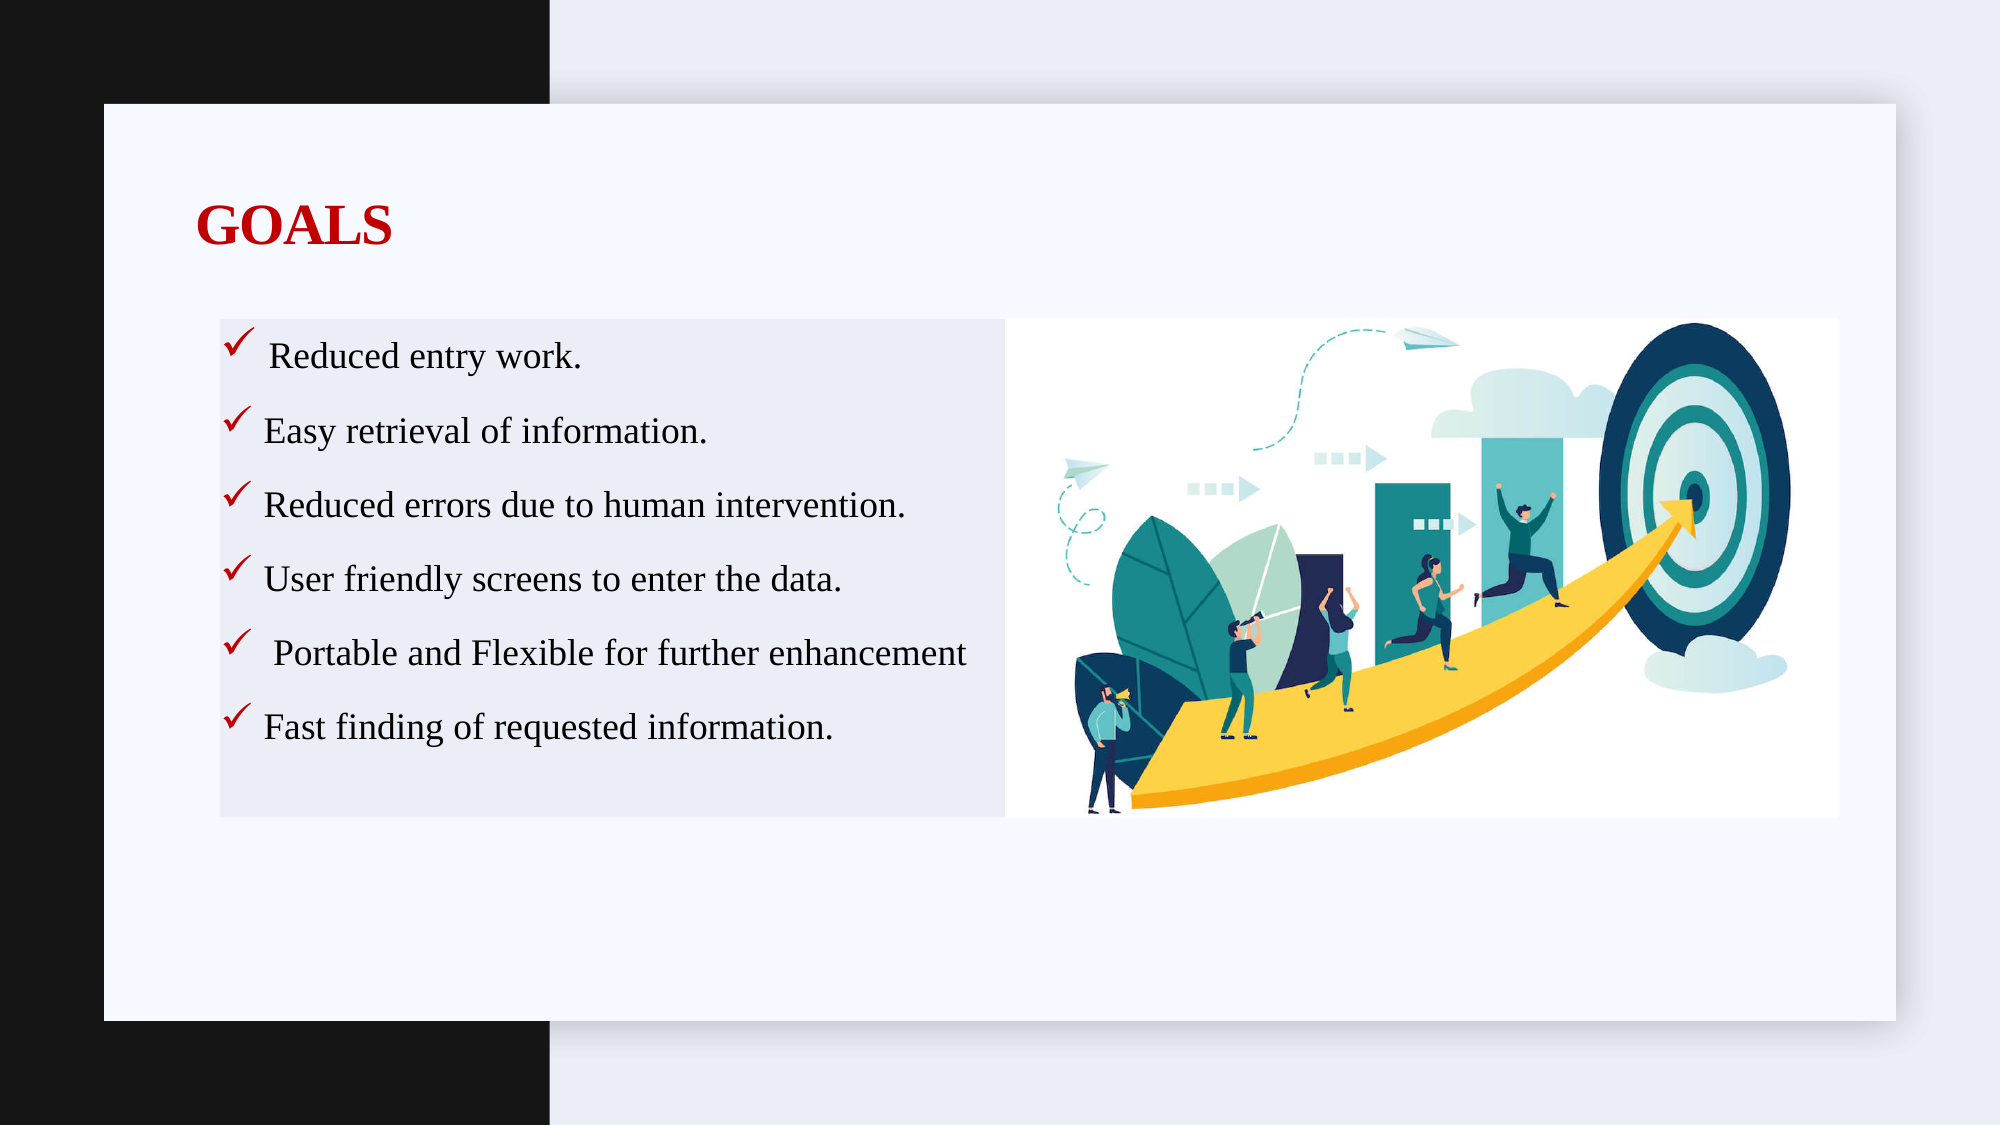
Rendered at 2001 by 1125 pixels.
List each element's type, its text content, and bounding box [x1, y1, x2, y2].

title GOALS [180, 154, 1830, 367]
picture [1004, 318, 1839, 818]
list Reduced entry work. Easy retrieval of information. Reduced errors due to human intervention. User friendly screens to enter the data. Portable and Flexible for further enhancement Fast finding of requested information. [220, 367, 1001, 818]
